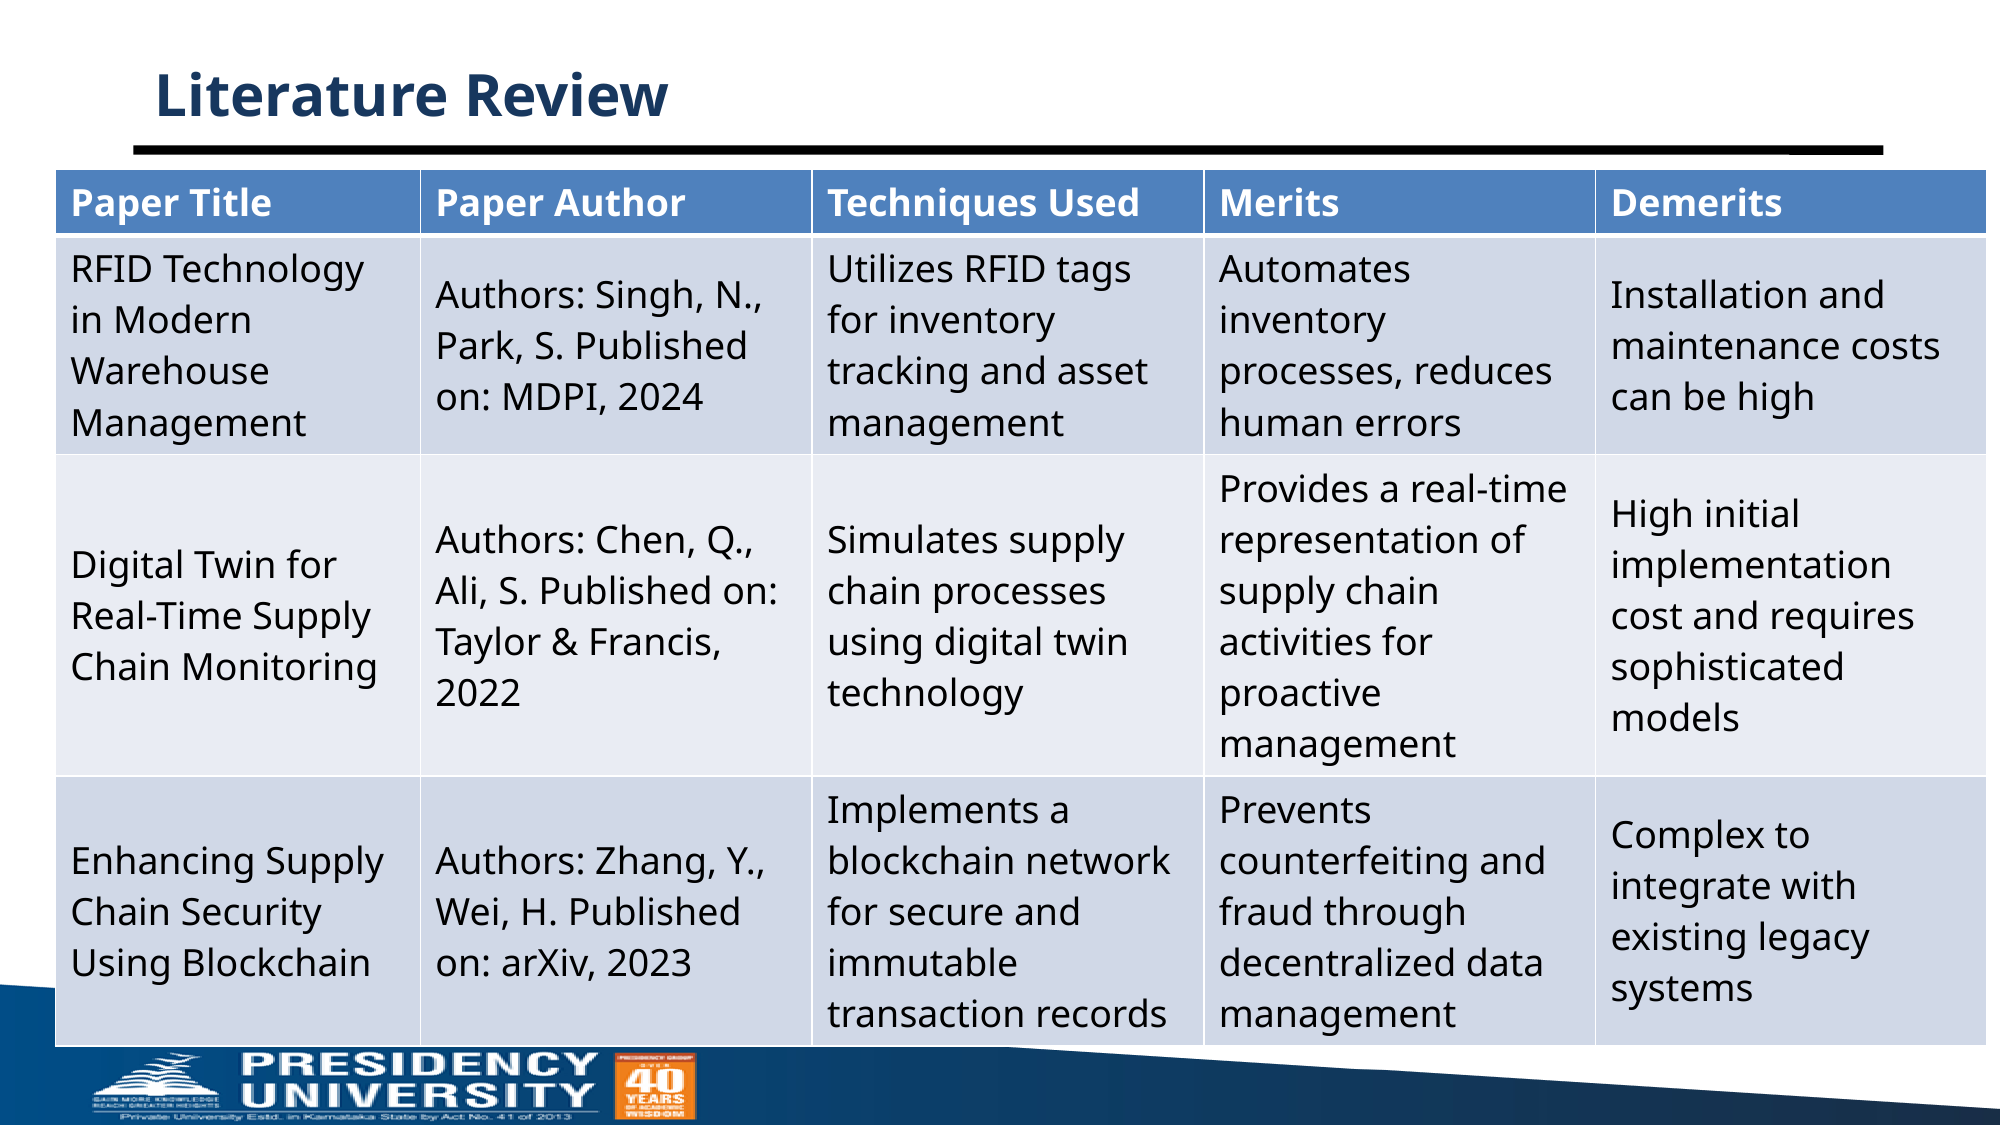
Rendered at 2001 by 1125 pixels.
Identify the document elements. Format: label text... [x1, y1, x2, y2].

table_header Merits [1205, 170, 1595, 233]
table_header Paper Title [56, 170, 420, 233]
title Literature Review [139, 53, 1890, 134]
picture [0, 982, 2000, 1125]
table_cell Prevents counterfeiting and fraud through decentralized data management [1205, 777, 1595, 1045]
table_cell Digital Twin for Real-Time Supply Chain Monitoring [56, 455, 420, 775]
table_cell Authors: Zhang, Y., Wei, H. Published on: arXiv, 2023 [421, 777, 811, 1045]
table_cell High initial implementation cost and requires sophisticated models [1596, 455, 1986, 775]
table_cell Authors: Chen, Q., Ali, S. Published on: Taylor & Francis, 2022 [421, 455, 811, 775]
table_cell Enhancing Supply Chain Security Using Blockchain [56, 777, 420, 1045]
table_header Paper Author [421, 170, 811, 233]
table_header Demerits [1596, 170, 1986, 233]
table_header Techniques Used [813, 170, 1203, 233]
table_cell Authors: Singh, N., Park, S. Published on: MDPI, 2024 [421, 238, 811, 454]
table_cell Simulates supply chain processes using digital twin technology [813, 455, 1203, 775]
table_cell Automates inventory processes, reduces human errors [1205, 238, 1595, 454]
table_cell Installation and maintenance costs can be high [1596, 238, 1986, 454]
table_cell Complex to integrate with existing legacy systems [1596, 777, 1986, 1045]
table_cell Implements a blockchain network for secure and immutable transaction records [813, 777, 1203, 1045]
table_cell Provides a real-time representation of supply chain activities for proactive management [1205, 455, 1595, 775]
table_cell RFID Technology in Modern Warehouse Management [56, 238, 420, 454]
table_cell Utilizes RFID tags for inventory tracking and asset management [813, 238, 1203, 454]
